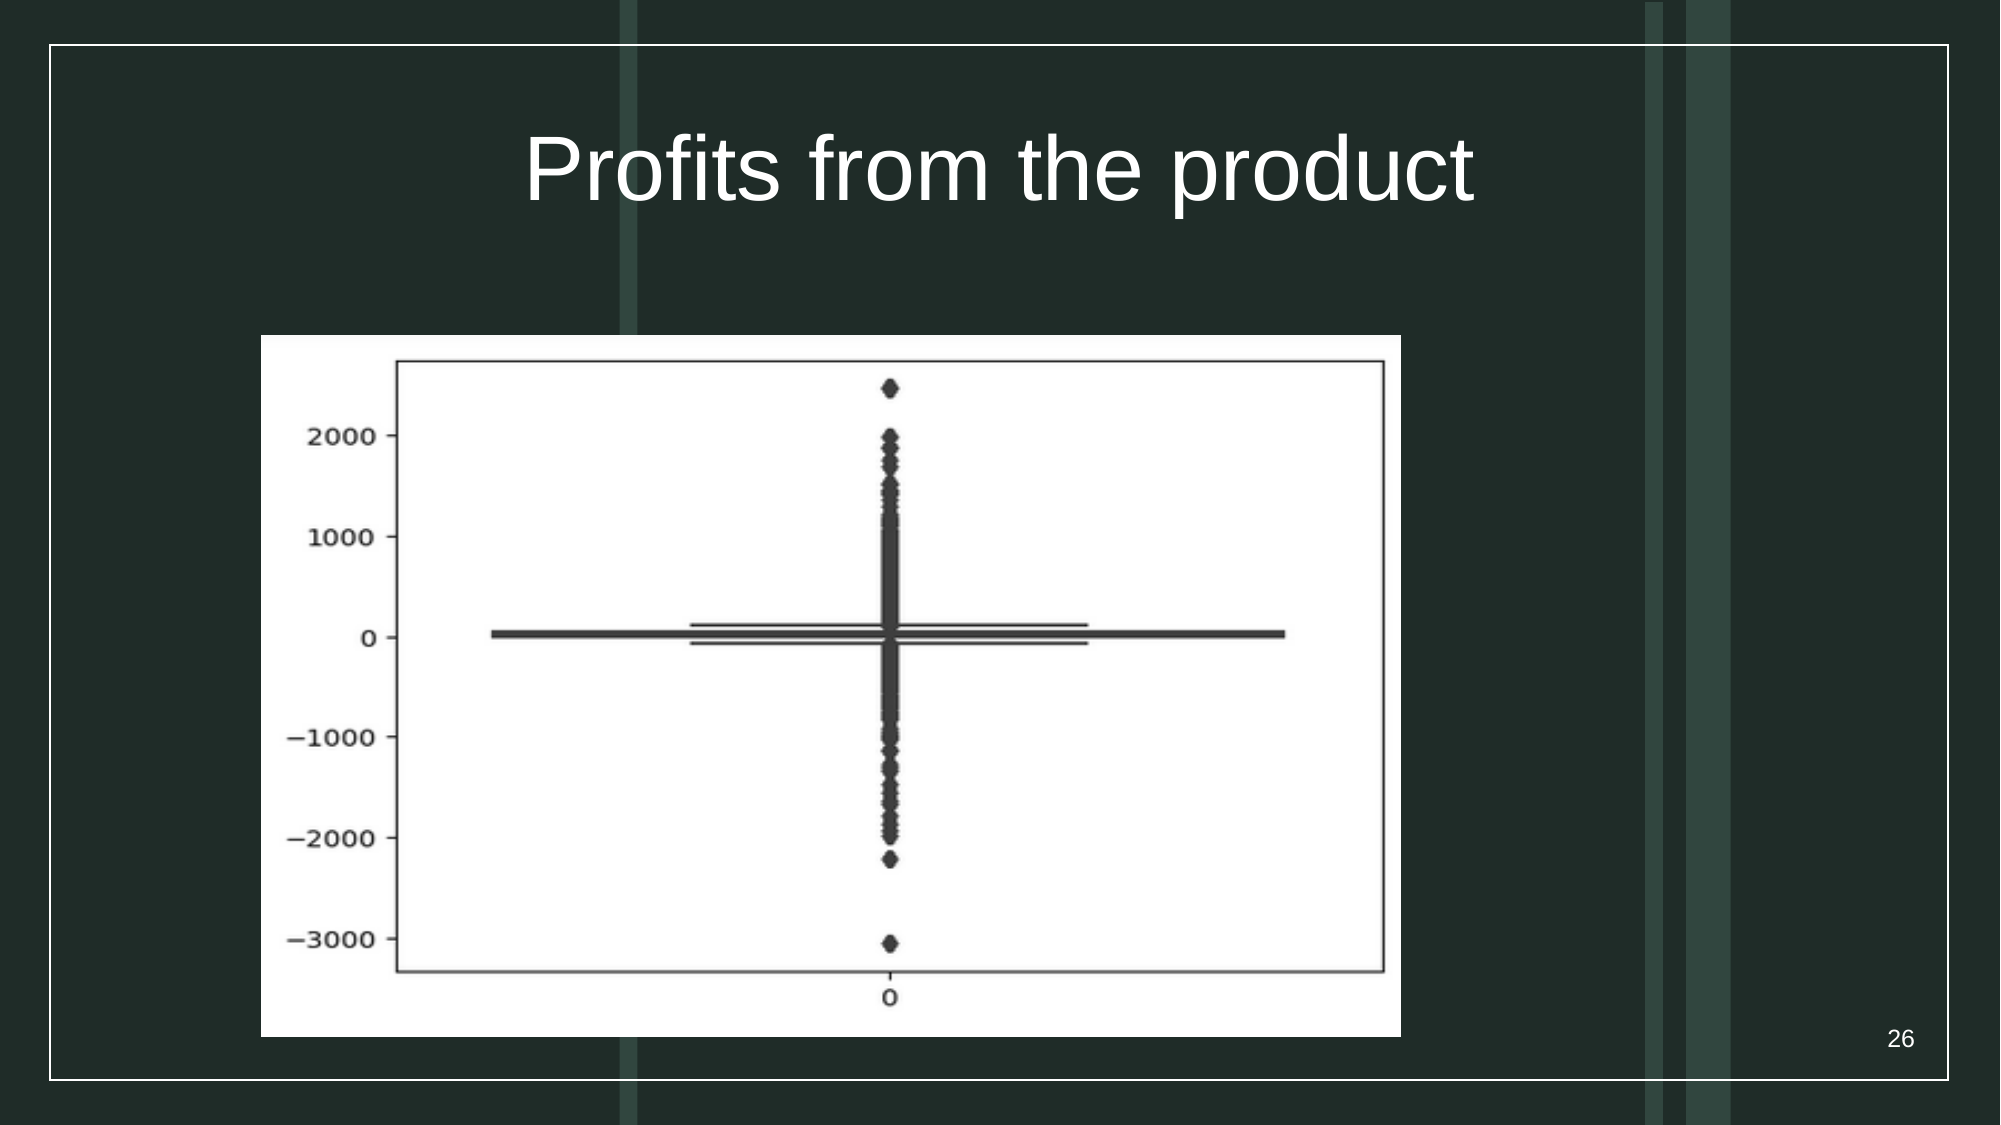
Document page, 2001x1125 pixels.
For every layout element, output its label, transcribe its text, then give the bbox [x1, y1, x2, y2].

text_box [261, 335, 1401, 1037]
slide_number 26 [1791, 1008, 1931, 1068]
title Profits from the product [62, 62, 1938, 280]
